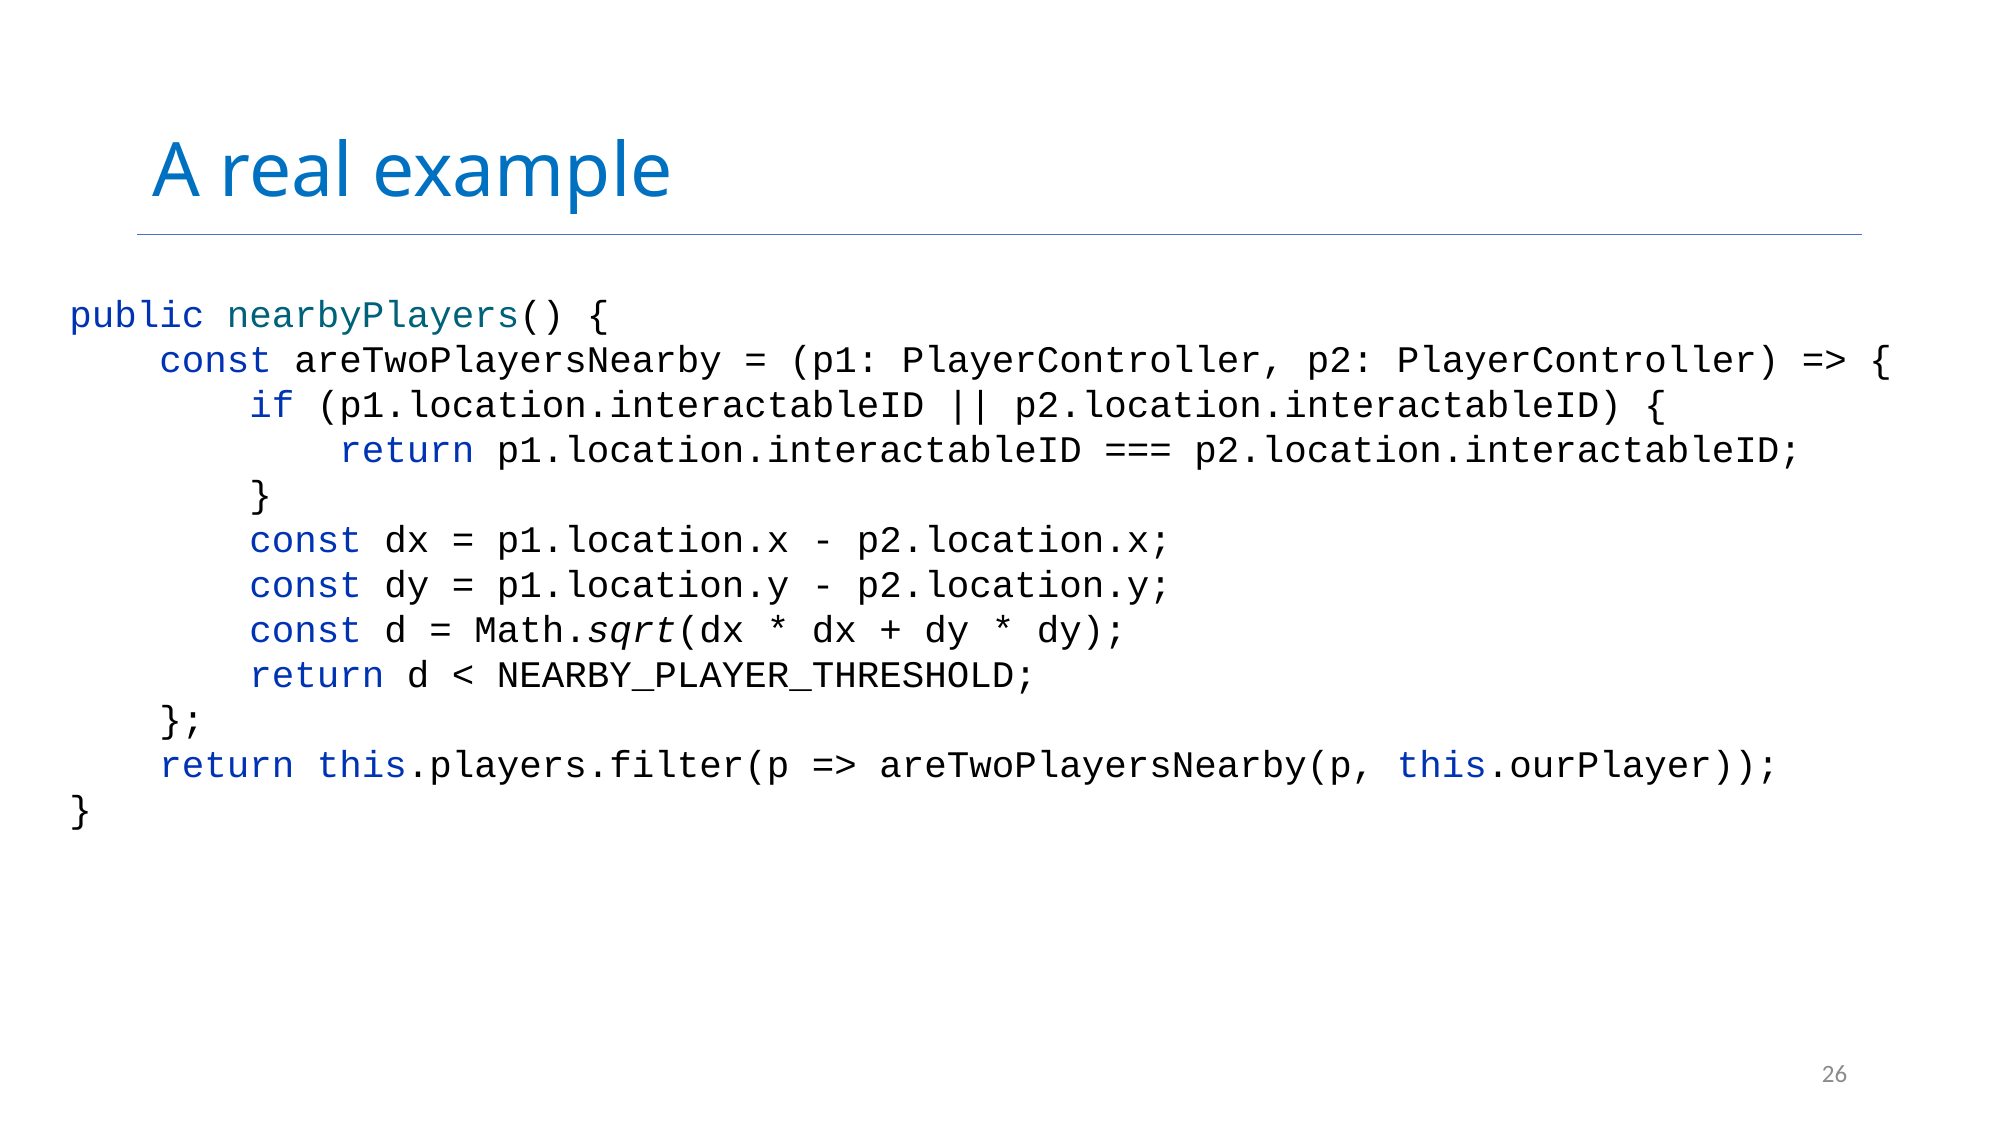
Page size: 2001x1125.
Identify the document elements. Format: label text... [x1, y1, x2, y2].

slide_number 26 [1412, 1042, 1863, 1103]
title A real example [137, 3, 1863, 221]
text_box public nearbyPlayers() { const areTwoPlayersNearby = (p1: PlayerController, p2: PlayerController) => { if (p1.location.interactableID || p2.location.interactableID) { return p1.location.interactableID === p2.location.interactableID; } const dx = p1.location.x - p2.location.x; const dy = p1.location.y - p2.location.y; const d = Math.sqrt(dx * dx + dy * dy); return d < NEARBY_PLAYER_THRESHOLD; }; return this.players.filter(p => areTwoPlayersNearby(p, this.ourPlayer)); } [54, 282, 1984, 837]
